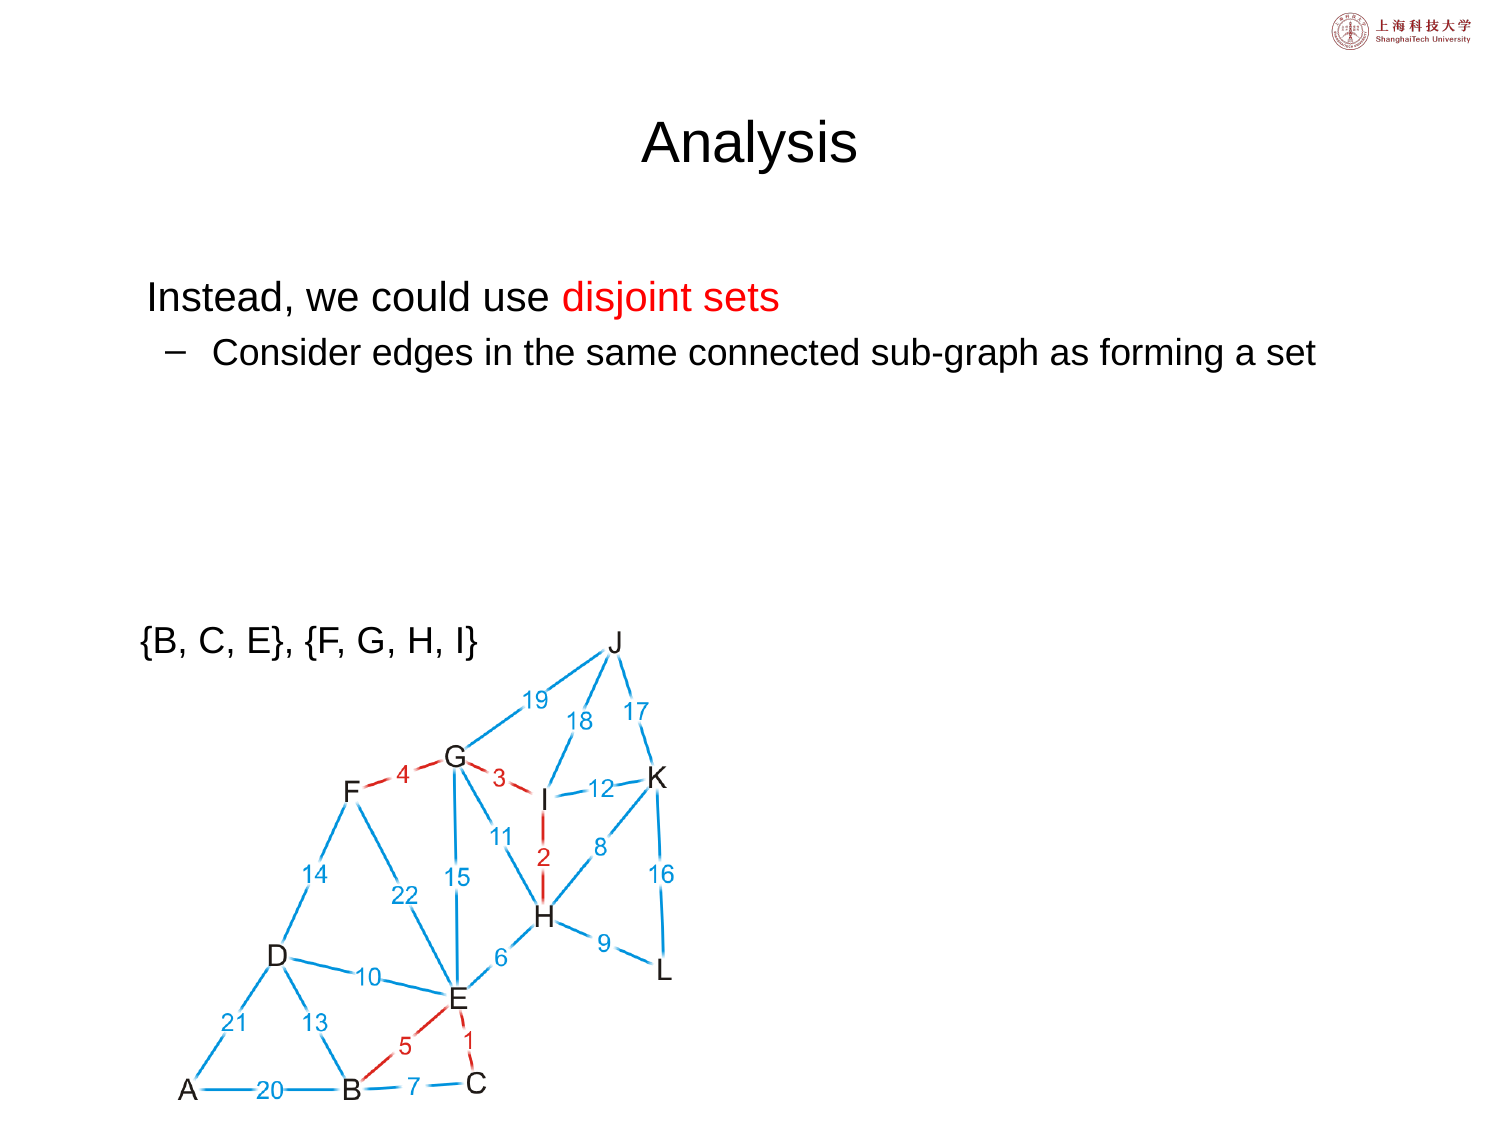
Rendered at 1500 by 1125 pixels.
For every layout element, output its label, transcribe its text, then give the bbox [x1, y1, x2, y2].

picture [159, 621, 692, 1119]
title Analysis [74, 44, 1426, 233]
text_box {B, C, E}, {F, G, H, I} [125, 608, 494, 668]
list Instead, we could use disjoint sets Consider edges in the same connected sub-graph as forming a set [74, 262, 1426, 1006]
picture [1327, 0, 1478, 109]
